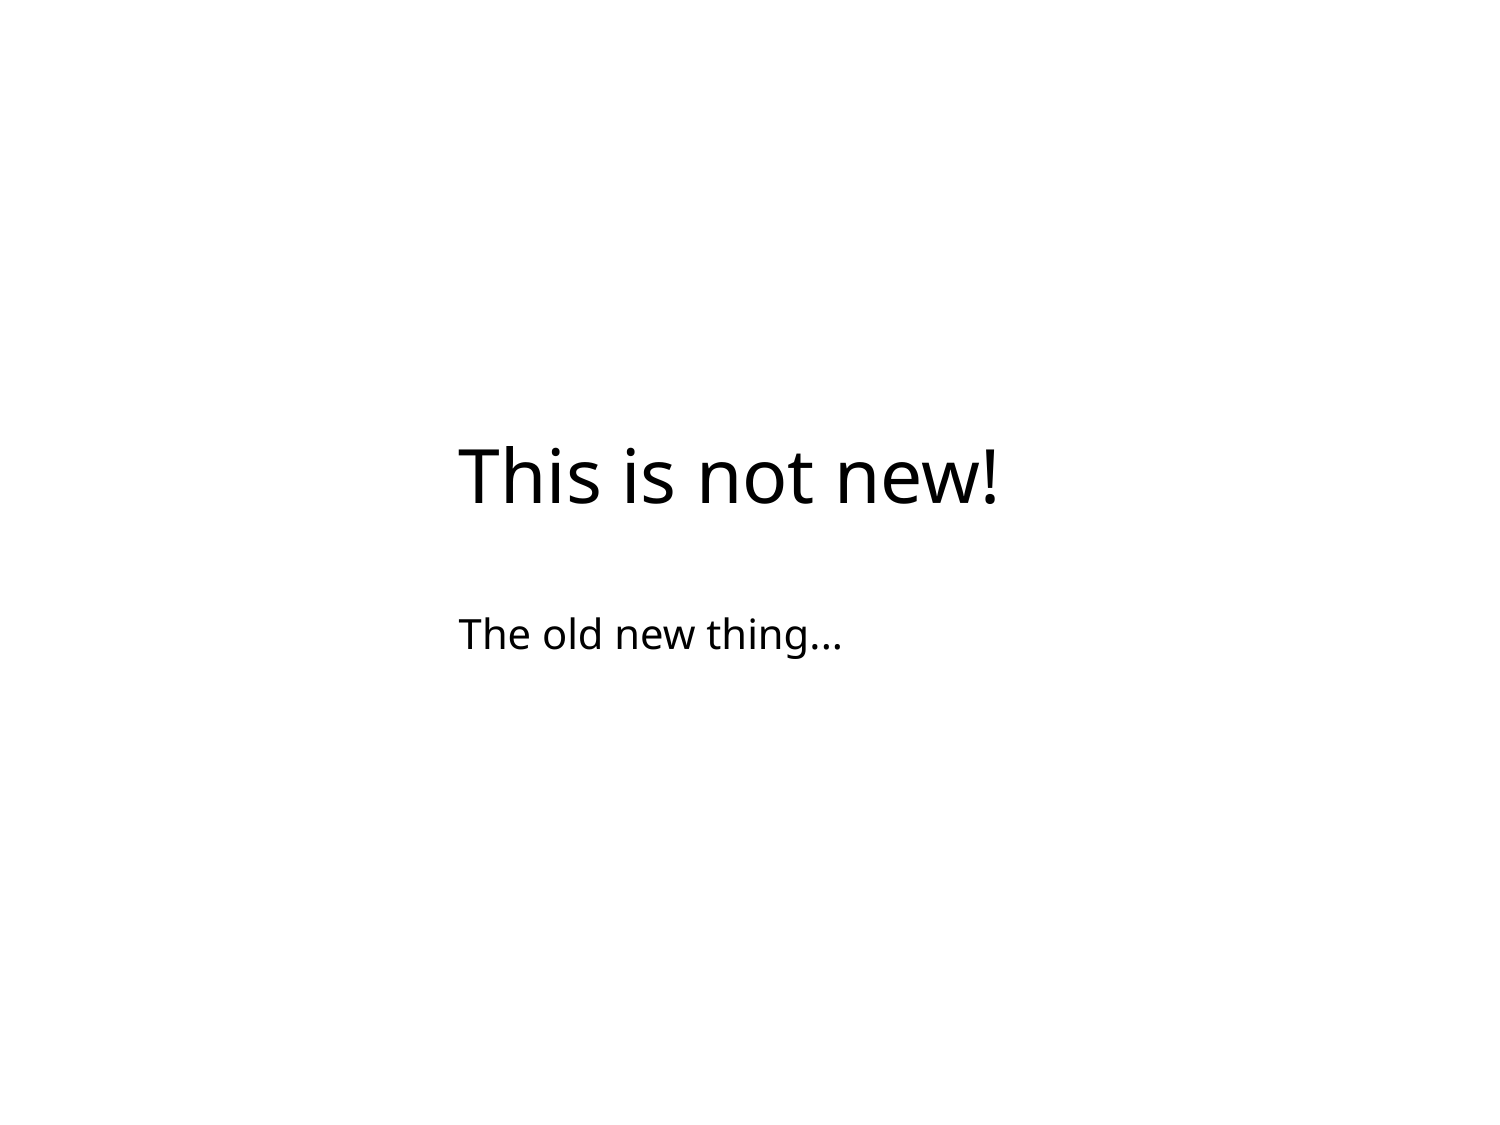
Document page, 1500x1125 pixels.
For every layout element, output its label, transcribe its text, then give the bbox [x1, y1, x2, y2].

text_box This is not new! The old new thing... [443, 420, 1016, 666]
